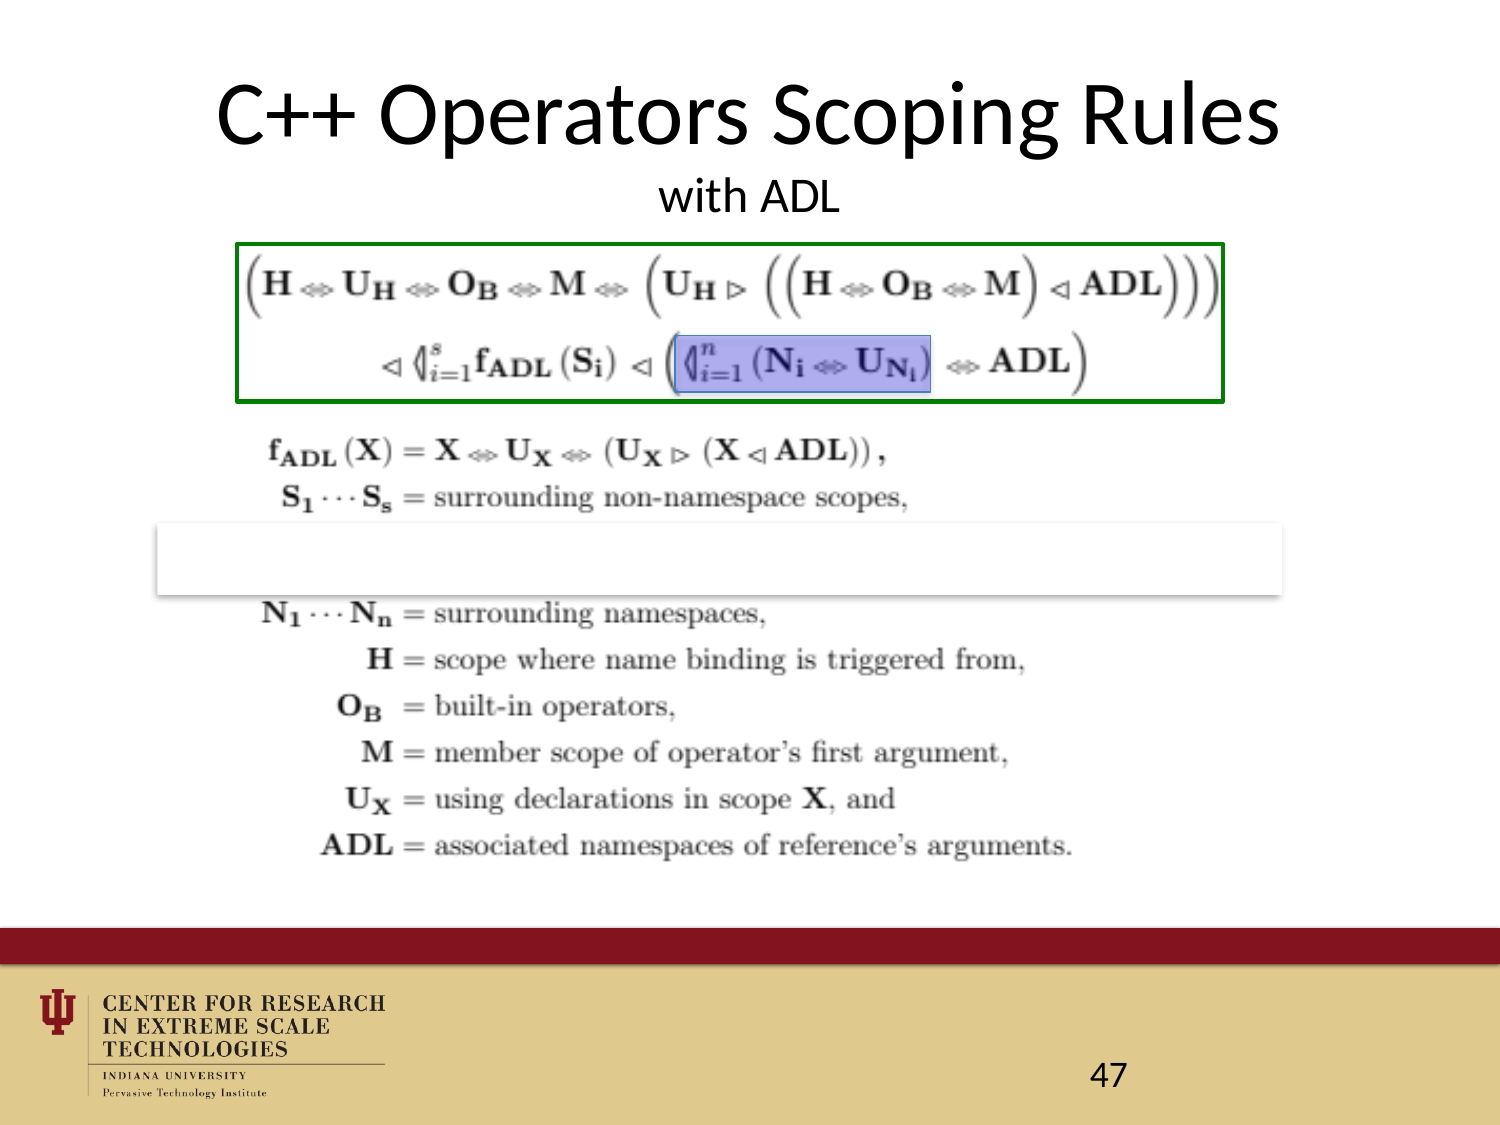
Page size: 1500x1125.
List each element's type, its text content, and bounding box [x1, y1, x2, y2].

picture [238, 245, 1221, 400]
picture [242, 433, 1074, 866]
text_box [157, 522, 237, 596]
picture [25, 979, 399, 1109]
slide_number 47 [1074, 1042, 1425, 1103]
text_box [1079, 522, 1283, 596]
title C++ Operators Scoping Rules with ADL [16, 45, 1484, 233]
